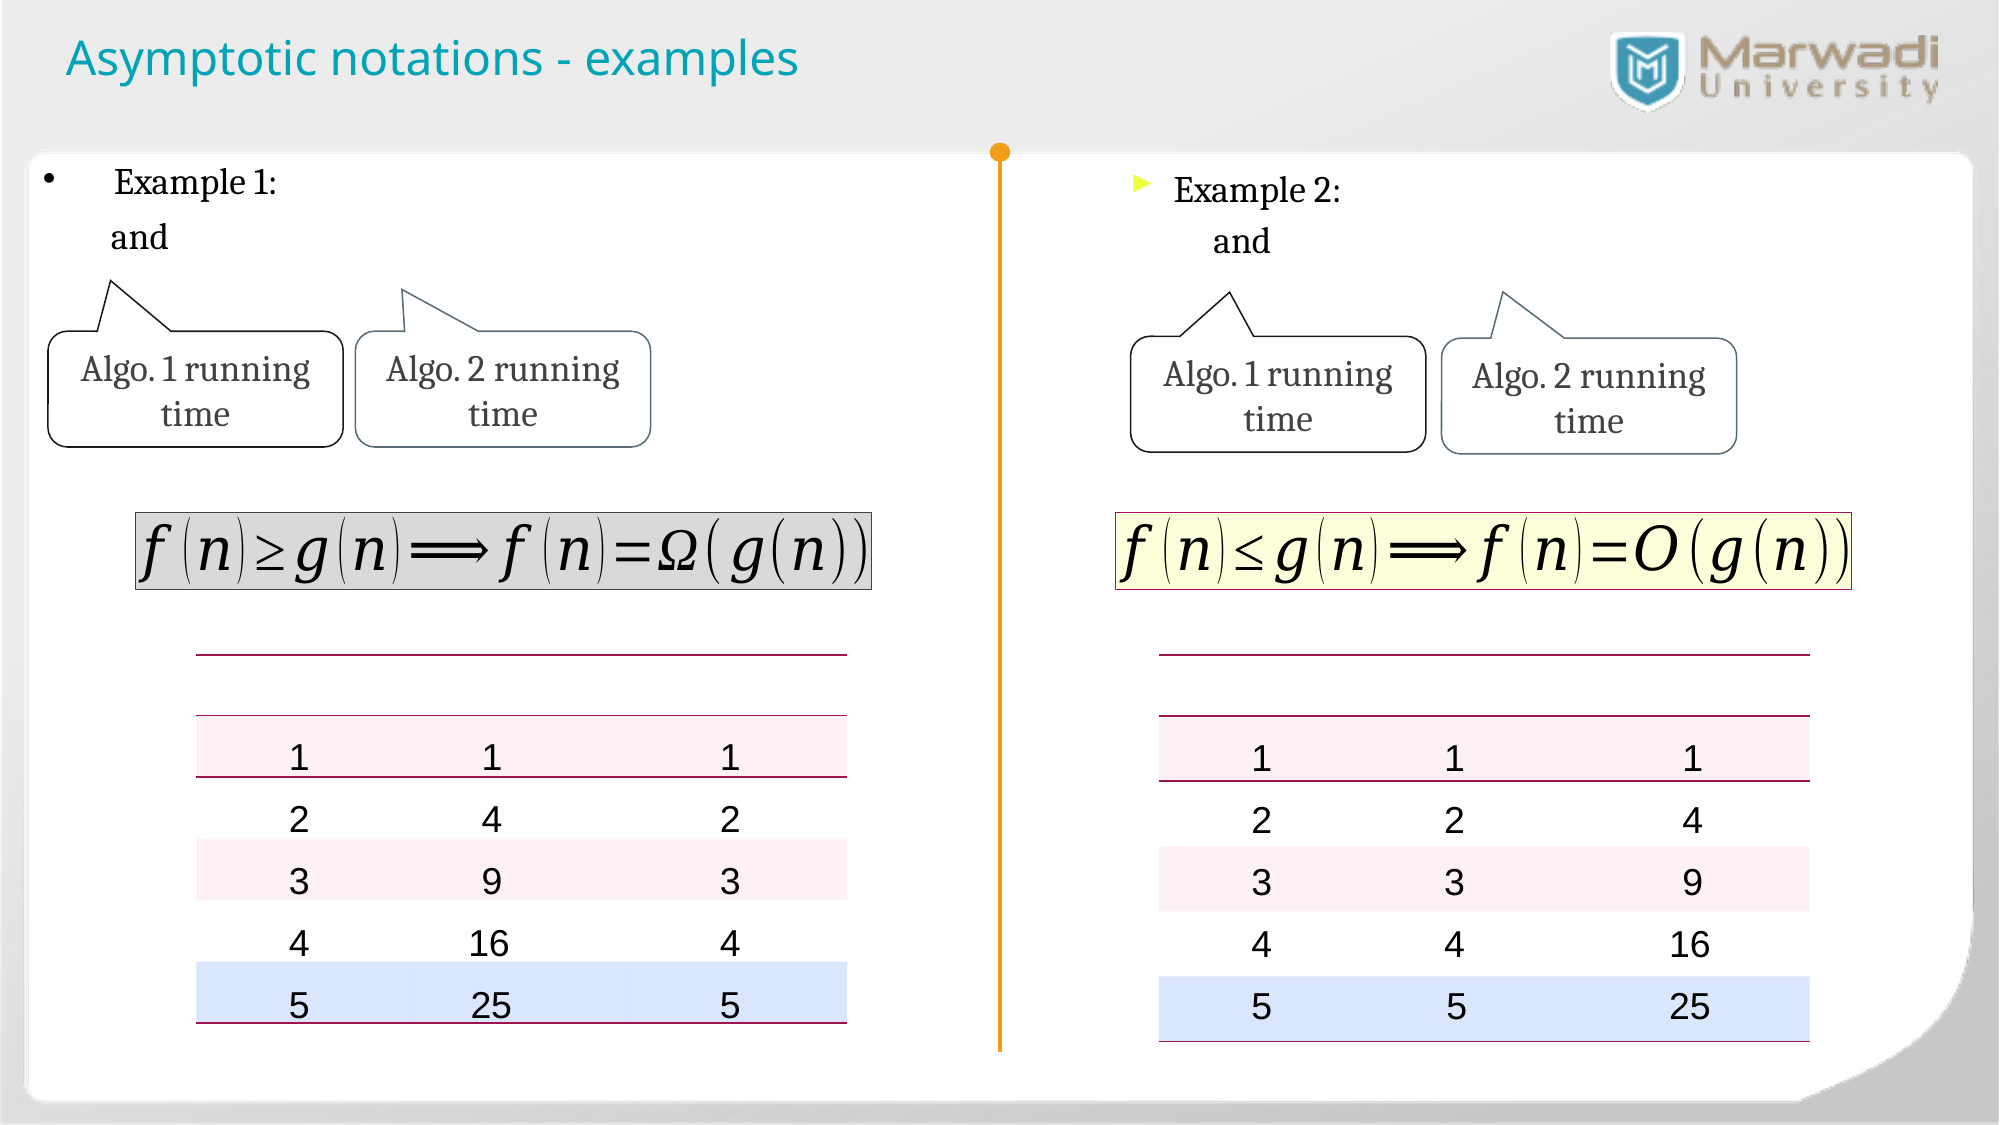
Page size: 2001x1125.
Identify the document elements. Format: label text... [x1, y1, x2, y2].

text_box 2 [705, 787, 750, 848]
text_box 4 [466, 787, 511, 848]
text_box 2 [1429, 788, 1474, 849]
text_box 16 [453, 911, 529, 972]
text_box 4 [1667, 788, 1712, 849]
text_box 1 [274, 725, 319, 786]
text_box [991, 144, 1009, 1053]
text_box Algo. 2 running time [353, 285, 653, 450]
text_box 9 [1667, 850, 1712, 911]
text_box 5 [1431, 974, 1477, 1034]
picture [0, 0, 1999, 1125]
text_box 16 [1654, 912, 1730, 972]
text_box 4 [705, 911, 750, 972]
text_box 1 [1667, 726, 1712, 787]
text_box 1 [466, 725, 511, 786]
text_box 3 [1236, 850, 1281, 911]
text_box 1 [705, 725, 750, 786]
text_box 1 [1236, 726, 1281, 787]
text_box 5 [1236, 974, 1281, 1034]
text_box Algo. 1 running time [45, 276, 346, 450]
text_box 1 [1429, 726, 1474, 787]
text_box 4 [274, 911, 319, 972]
text_box 5 [274, 973, 319, 1034]
text_box Algo. 1 running time [1128, 288, 1428, 455]
text_box 3 [705, 849, 750, 910]
text_box 25 [455, 973, 531, 1034]
text_box 4 [1429, 912, 1475, 972]
text_box 3 [1429, 850, 1474, 911]
text_box 2 [1236, 788, 1281, 849]
text_box Algo. 2 running time [1439, 288, 1739, 457]
text_box 9 [466, 849, 511, 910]
text_box 2 [274, 787, 319, 848]
text_box 25 [1654, 974, 1730, 1034]
text_box 5 [705, 973, 750, 1034]
text_box 3 [274, 849, 319, 910]
text_box 4 [1236, 912, 1281, 972]
text_box Asymptotic notations - examples [51, 12, 1449, 106]
